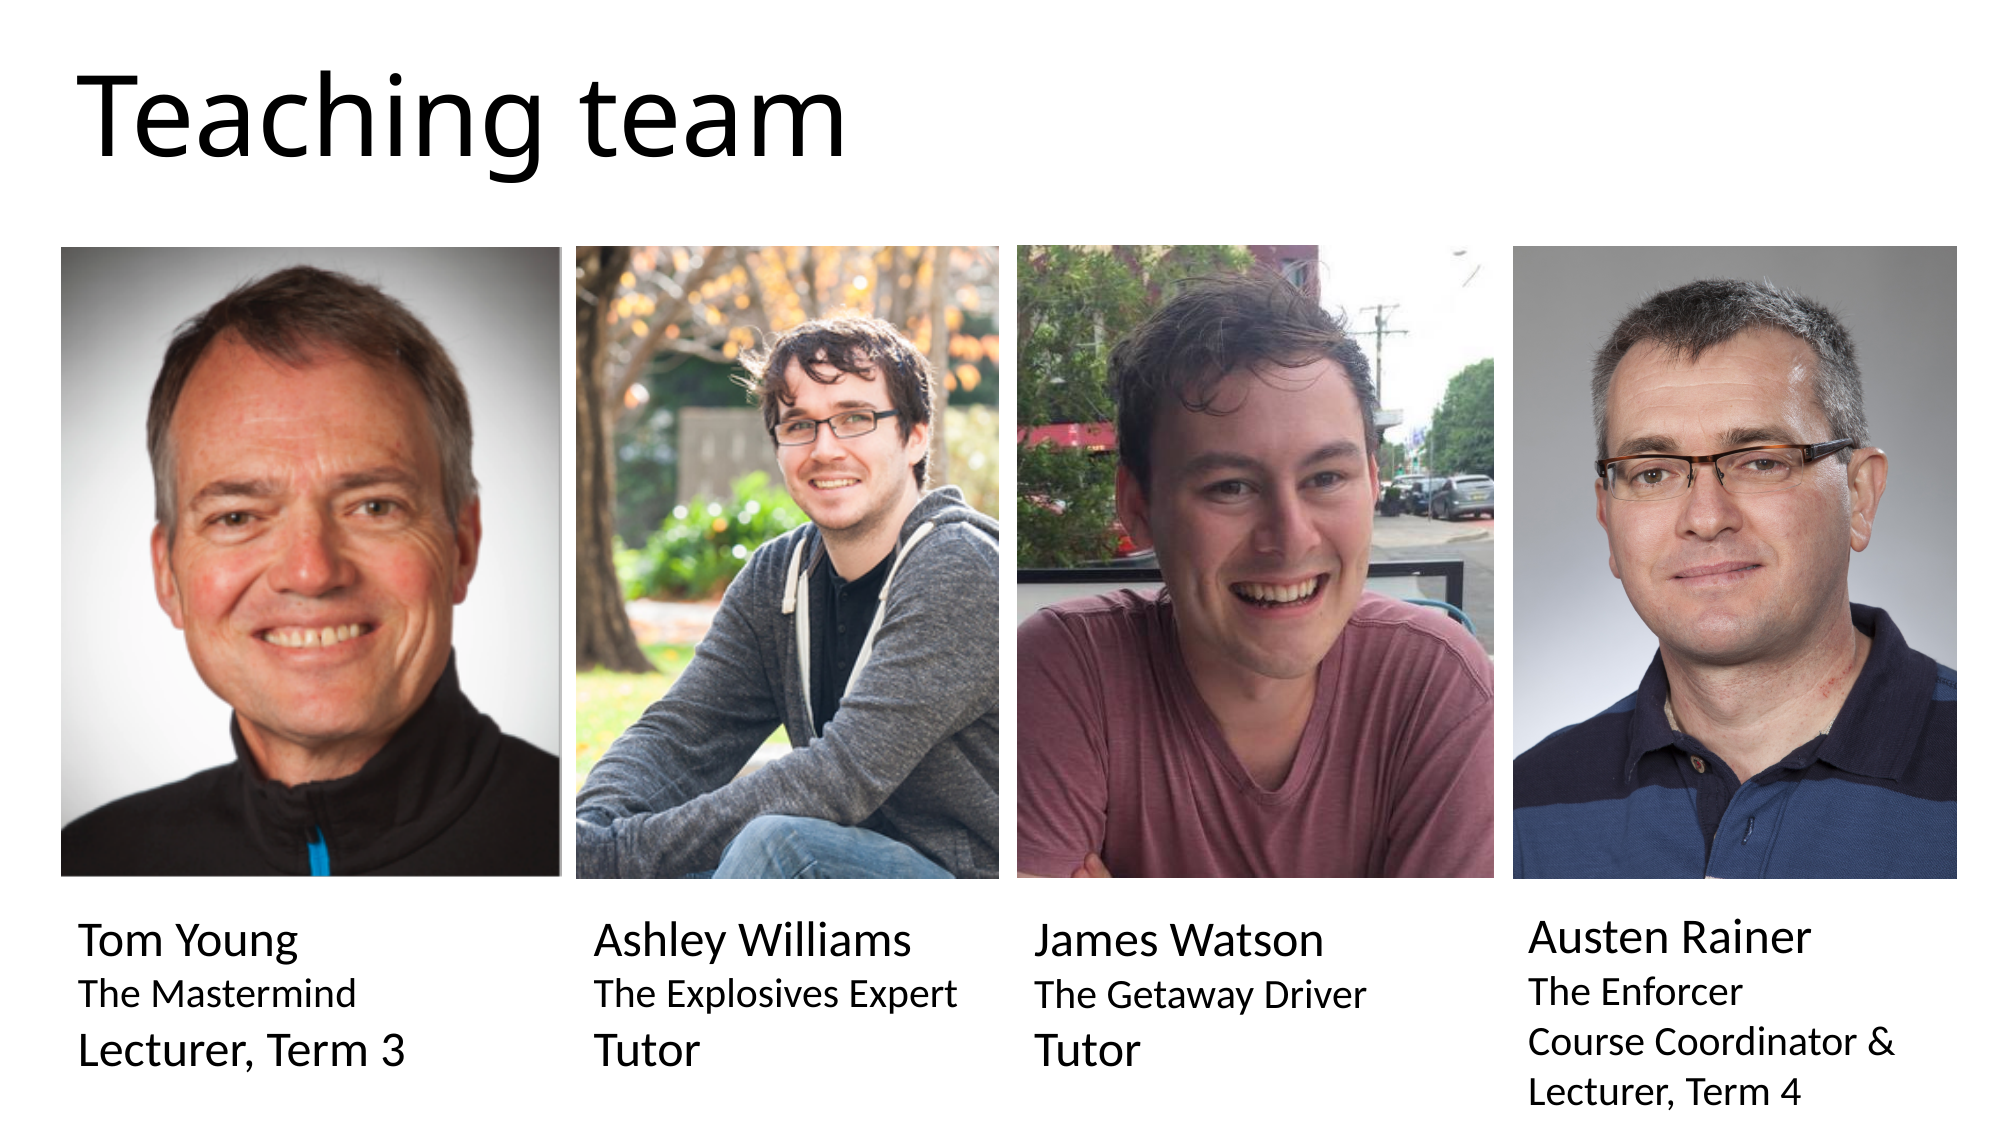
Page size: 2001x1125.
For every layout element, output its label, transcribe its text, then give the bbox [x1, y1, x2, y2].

picture [61, 247, 562, 880]
text_box James Watson The Getaway Driver Tutor [1019, 899, 1383, 1084]
picture [1017, 245, 1494, 878]
text_box Austen Rainer The Enforcer Course Coordinator & Lecturer, Term 4 [1513, 896, 1957, 1122]
title Teaching team [61, 11, 1787, 230]
text_box Ashley Williams The Explosives Expert Tutor [578, 898, 974, 1084]
picture [576, 246, 999, 879]
picture [1513, 246, 1957, 879]
text_box Tom Young The Mastermind Lecturer, Term 3 [63, 898, 421, 1084]
